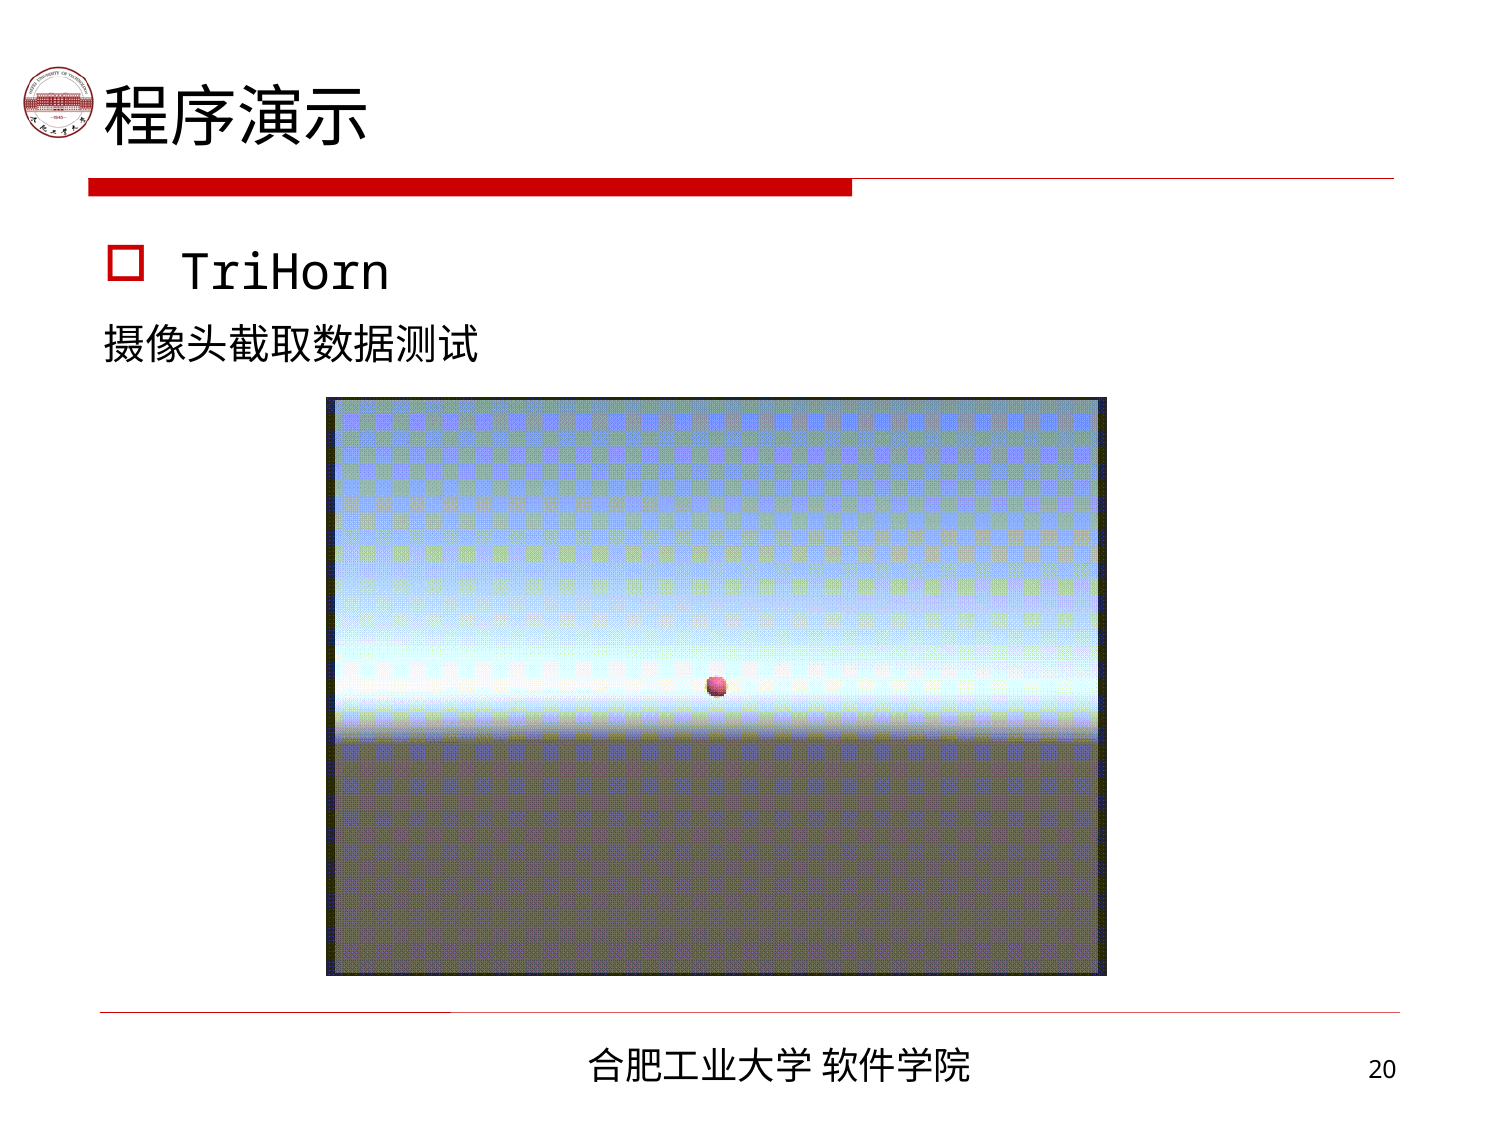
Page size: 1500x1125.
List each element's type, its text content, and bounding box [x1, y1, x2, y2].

title 程序演示 [88, 38, 1402, 162]
list TriHorn 摄像头截取数据测试 [88, 219, 1436, 1003]
picture [11, 55, 88, 143]
picture [326, 396, 1108, 977]
